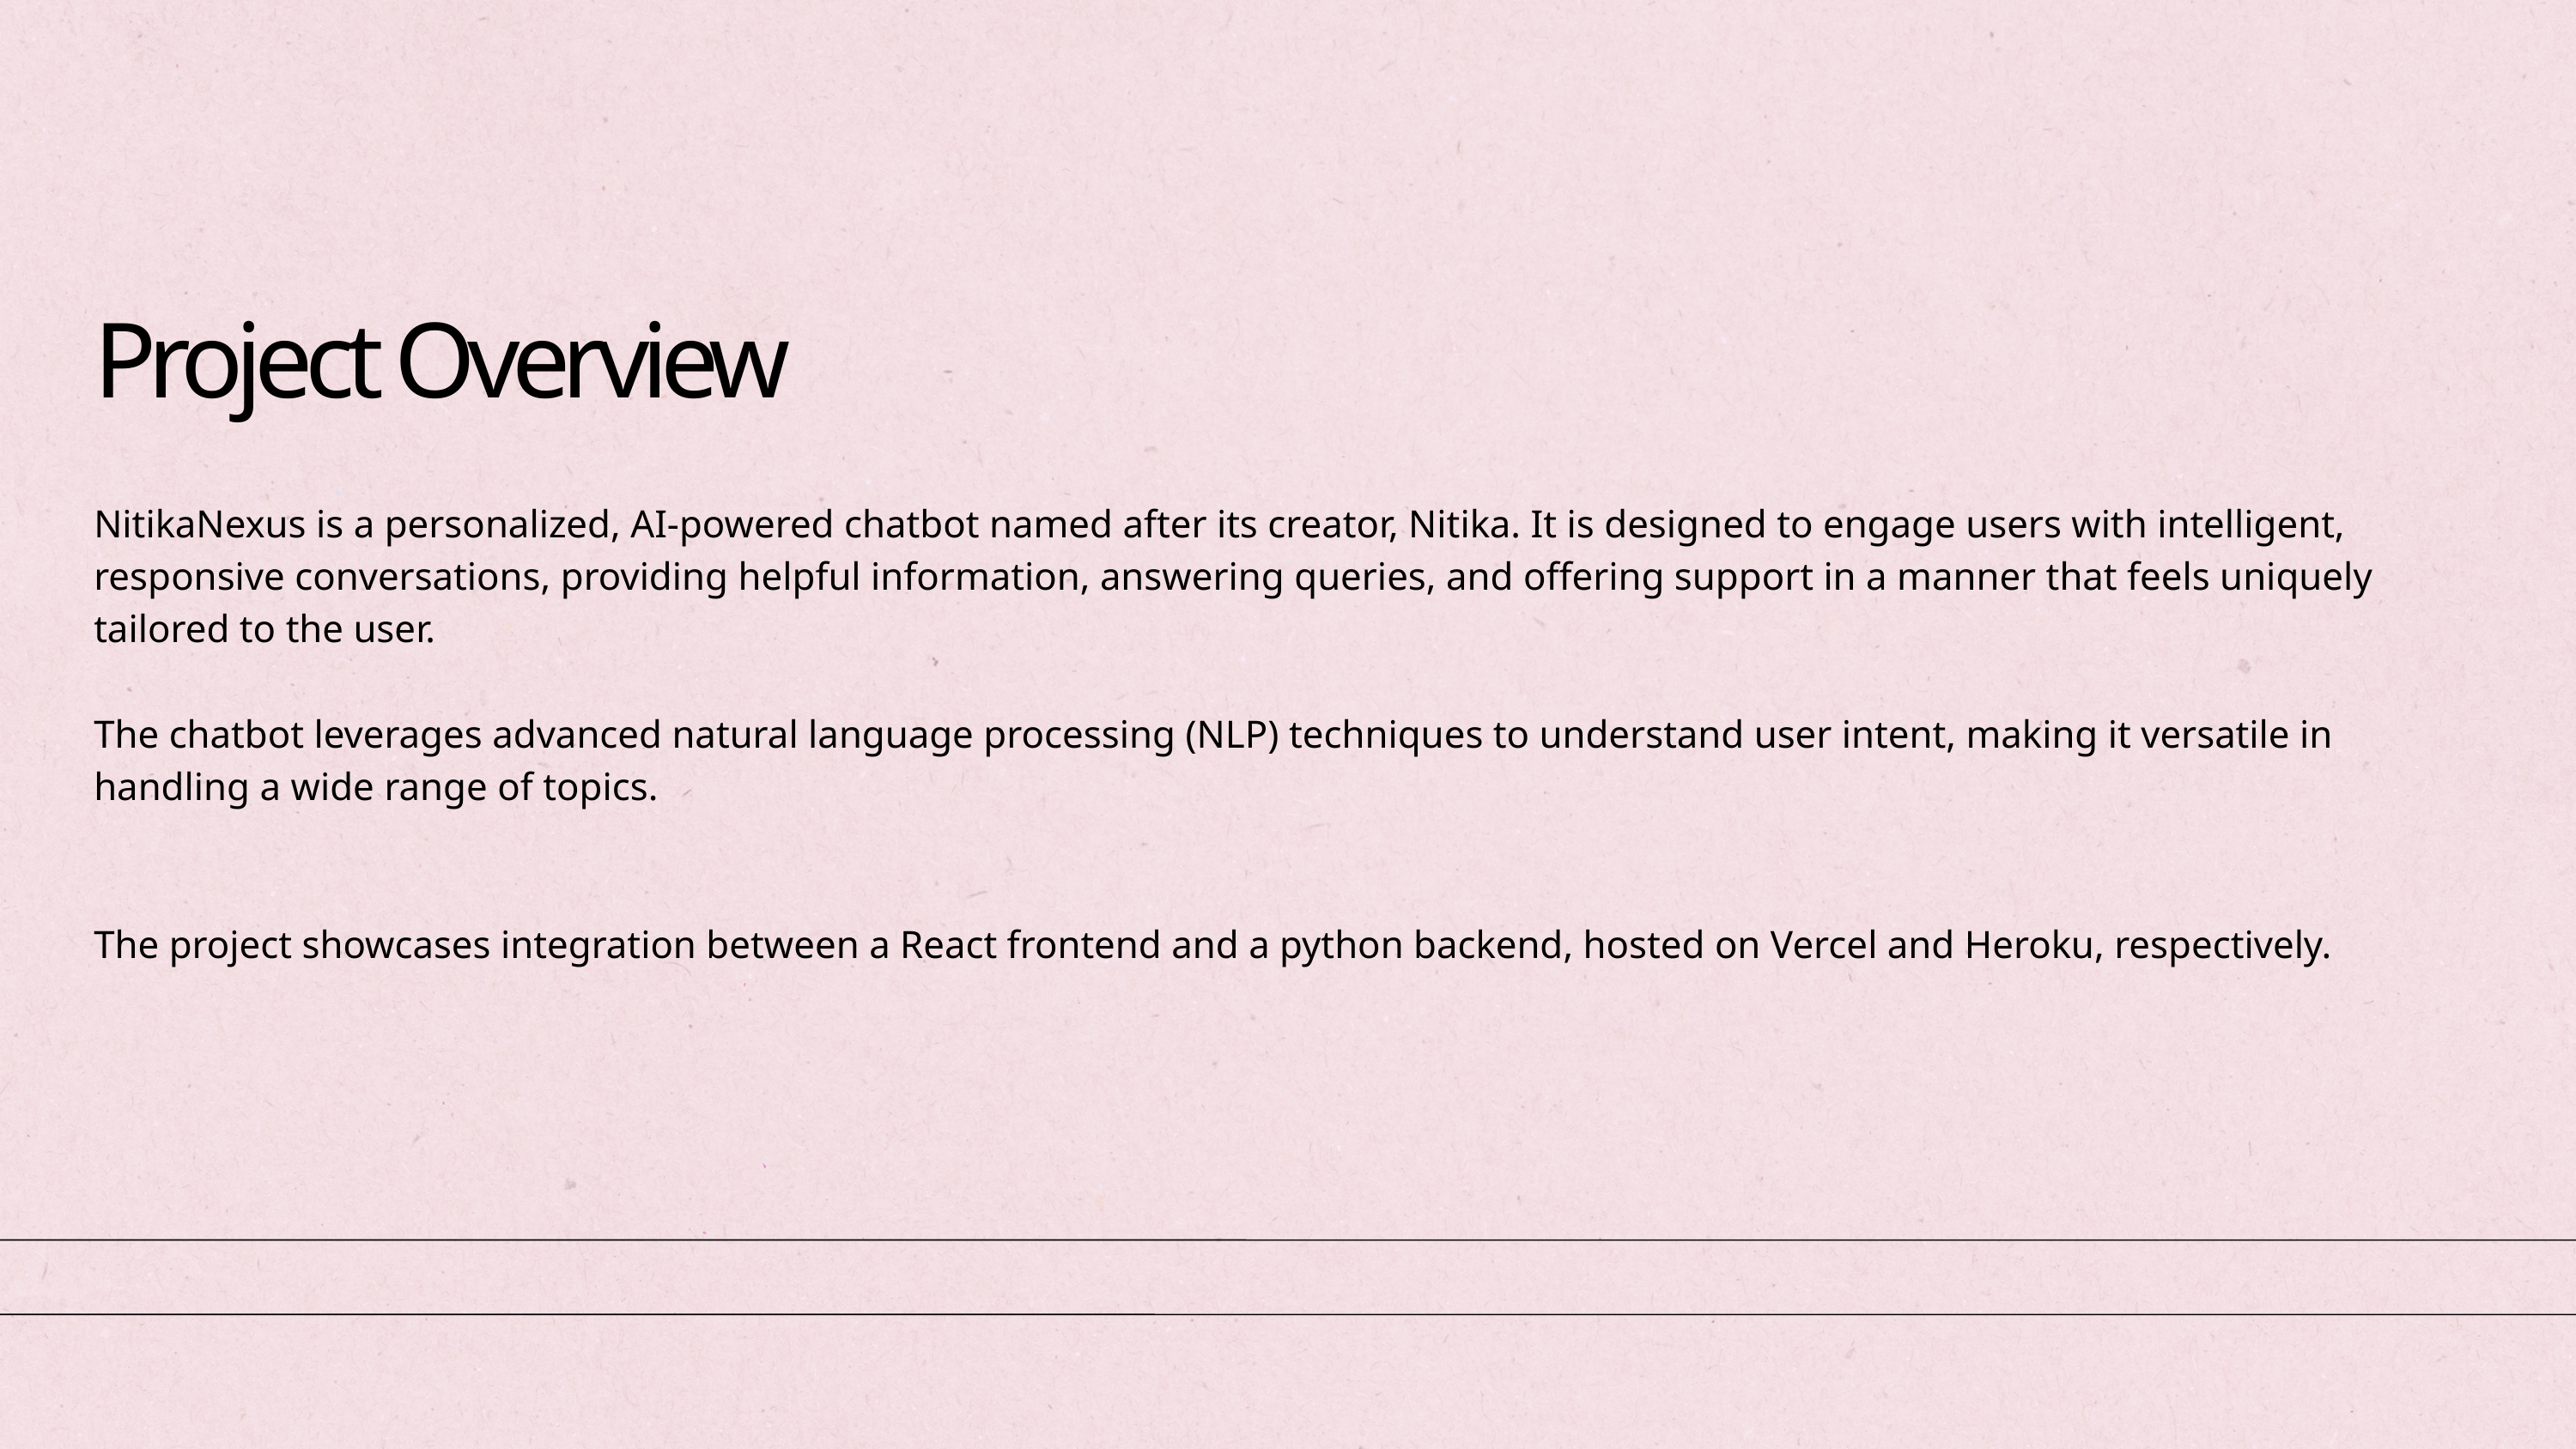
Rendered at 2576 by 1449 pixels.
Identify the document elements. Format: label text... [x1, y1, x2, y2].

text_box [0, 1240, 2576, 1314]
text_box [0, 0, 2576, 1240]
text_box [0, 1315, 2576, 1449]
text_box Project Overview [94, 314, 1109, 419]
text_box NitikaNexus is a personalized, AI-powered chatbot named after its creator, Nitika. It is designed to engage users with intelligent, responsive conversations, providing helpful information, answering queries, and offering support in a manner that feels uniquely tailored to the user. The chatbot leverages advanced natural language processing (NLP) techniques to understand user intent, making it versatile in handling a wide range of topics. The project showcases integration between a React frontend and a python backend, hosted on Vercel and Heroku, respectively. [94, 492, 2461, 1019]
